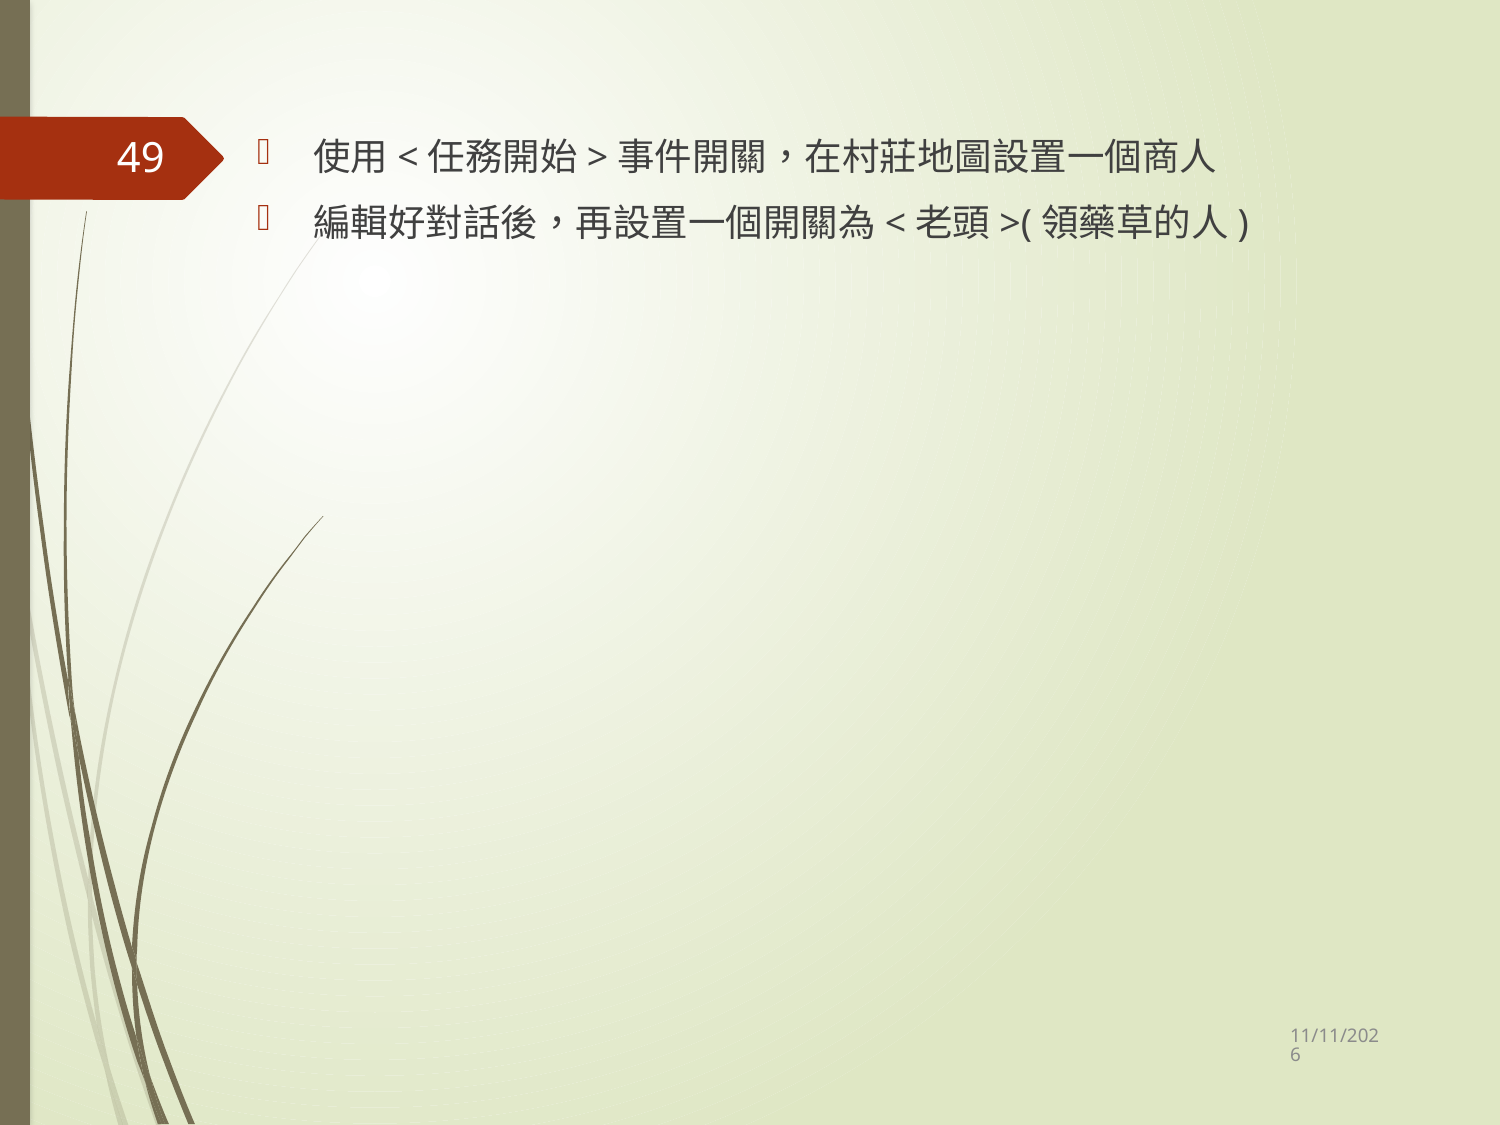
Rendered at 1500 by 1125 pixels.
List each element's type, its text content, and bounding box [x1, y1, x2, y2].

list 使用<任務開始>事件開關，在村莊地圖設置一個商人 編輯好對話後，再設置一個開關為<老頭>(領藥草的人) [242, 125, 1300, 1062]
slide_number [1275, 1006, 1401, 1068]
slide_number 49 [83, 129, 180, 190]
